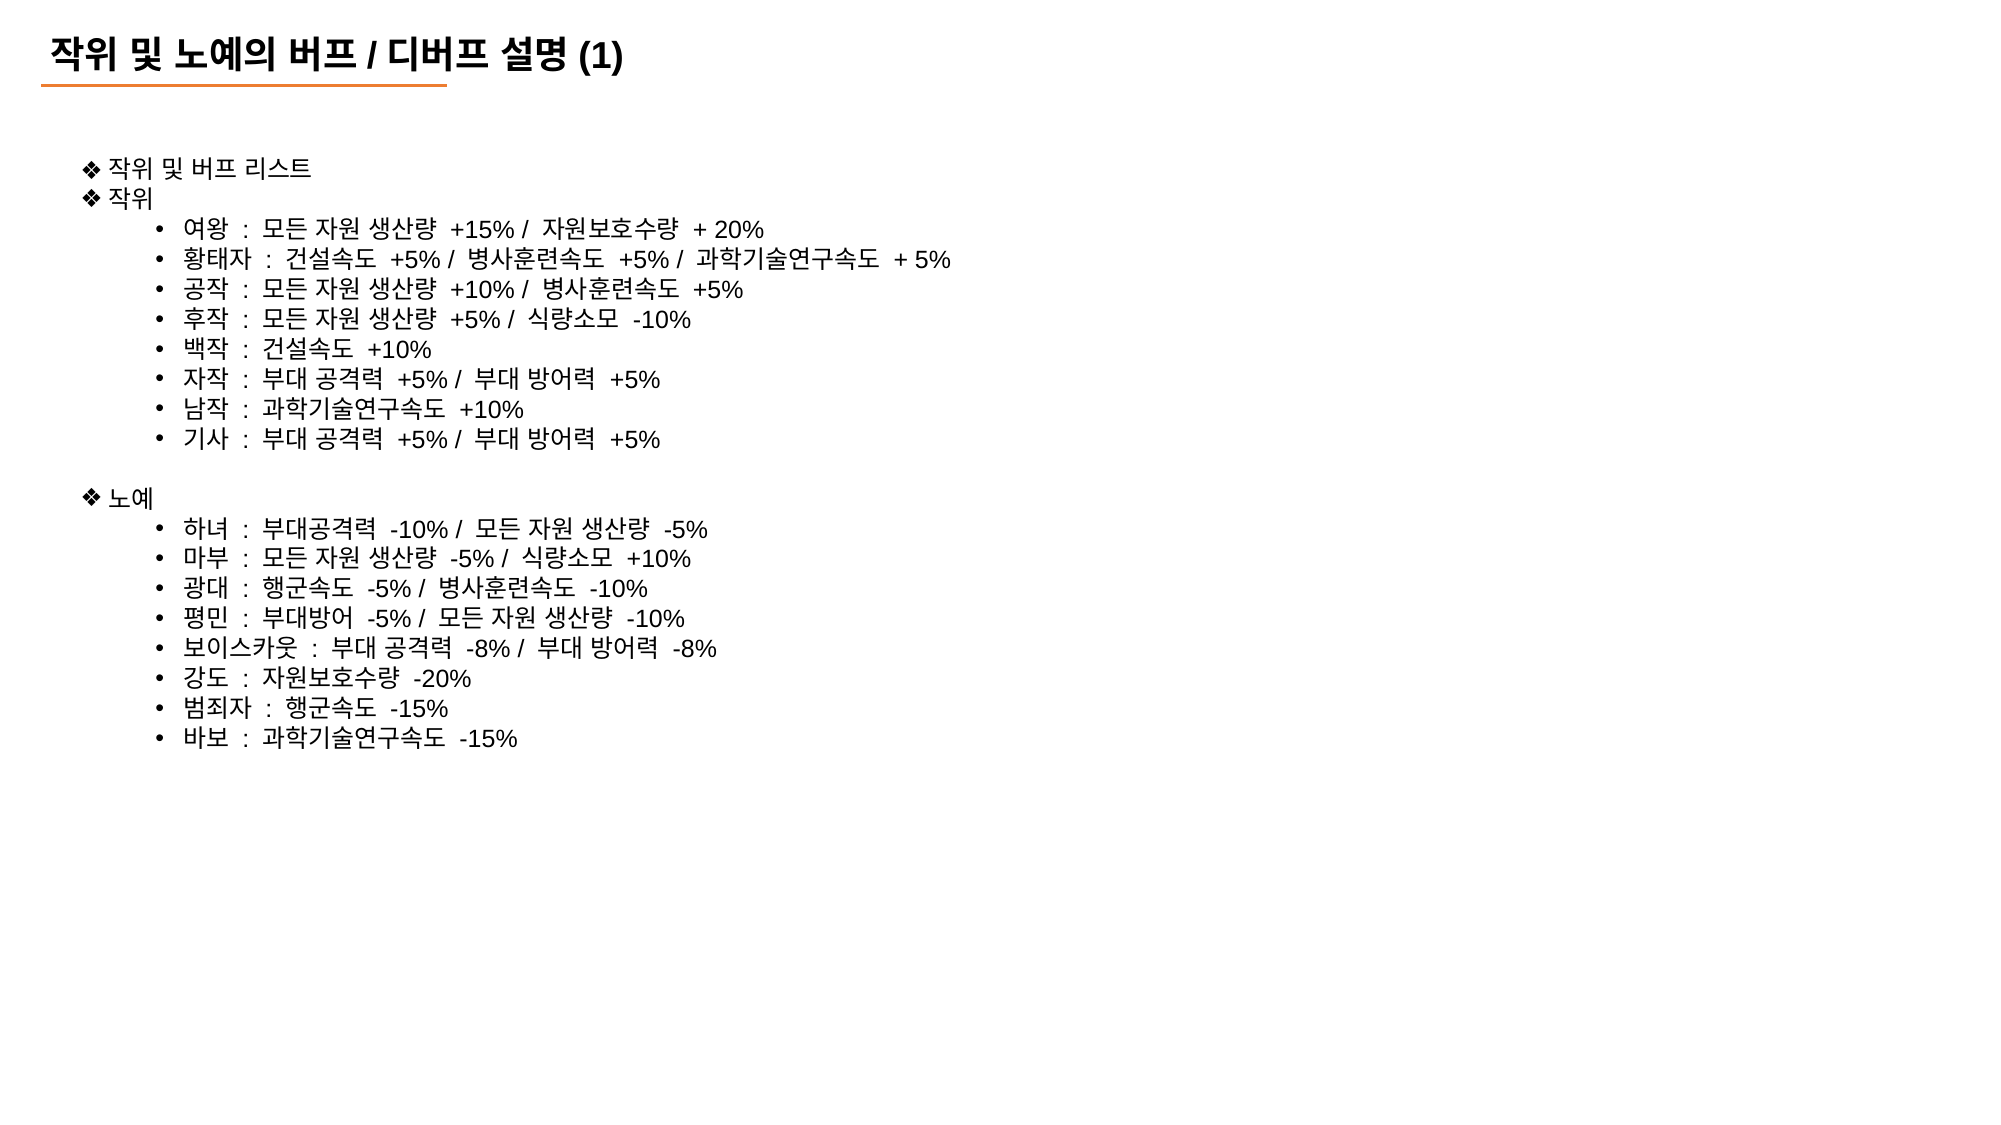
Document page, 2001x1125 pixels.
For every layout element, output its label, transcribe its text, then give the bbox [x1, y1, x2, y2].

text_box 작위 및 버프 리스트 작위 여왕 : 모든 자원 생산량 +15% / 자원보호수량 + 20% 황태자 : 건설속도 +5% / 병사훈련속도 +5% / 과학기술연구속도 + 5% 공작 : 모든 자원 생산량 +10% / 병사훈련속도 +5% 후작 : 모든 자원 생산량 +5% / 식량소모 -10% 백작 : 건설속도 +10% 자작 : 부대 공격력 +5% / 부대 방어력 +5% 남작 : 과학기술연구속도 +10% 기사 : 부대 공격력 +5% / 부대 방어력 +5% 노예 하녀 : 부대공격력 -10% / 모든 자원 생산량 -5% 마부 : 모든 자원 생산량 -5% / 식량소모 +10% 광대 : 행군속도 -5% / 병사훈련속도 -10% 평민 : 부대방어 -5% / 모든 자원 생산량 -10% 보이스카웃 : 부대 공격력 -8% / 부대 방어력 -8% 강도 : 자원보호수량 -20% 범죄자 : 행군속도 -15% 바보 : 과학기술연구속도 -15% [65, 116, 1632, 829]
text_box 작위 및 노예의 버프/디버프 설명(1) [35, 23, 691, 84]
